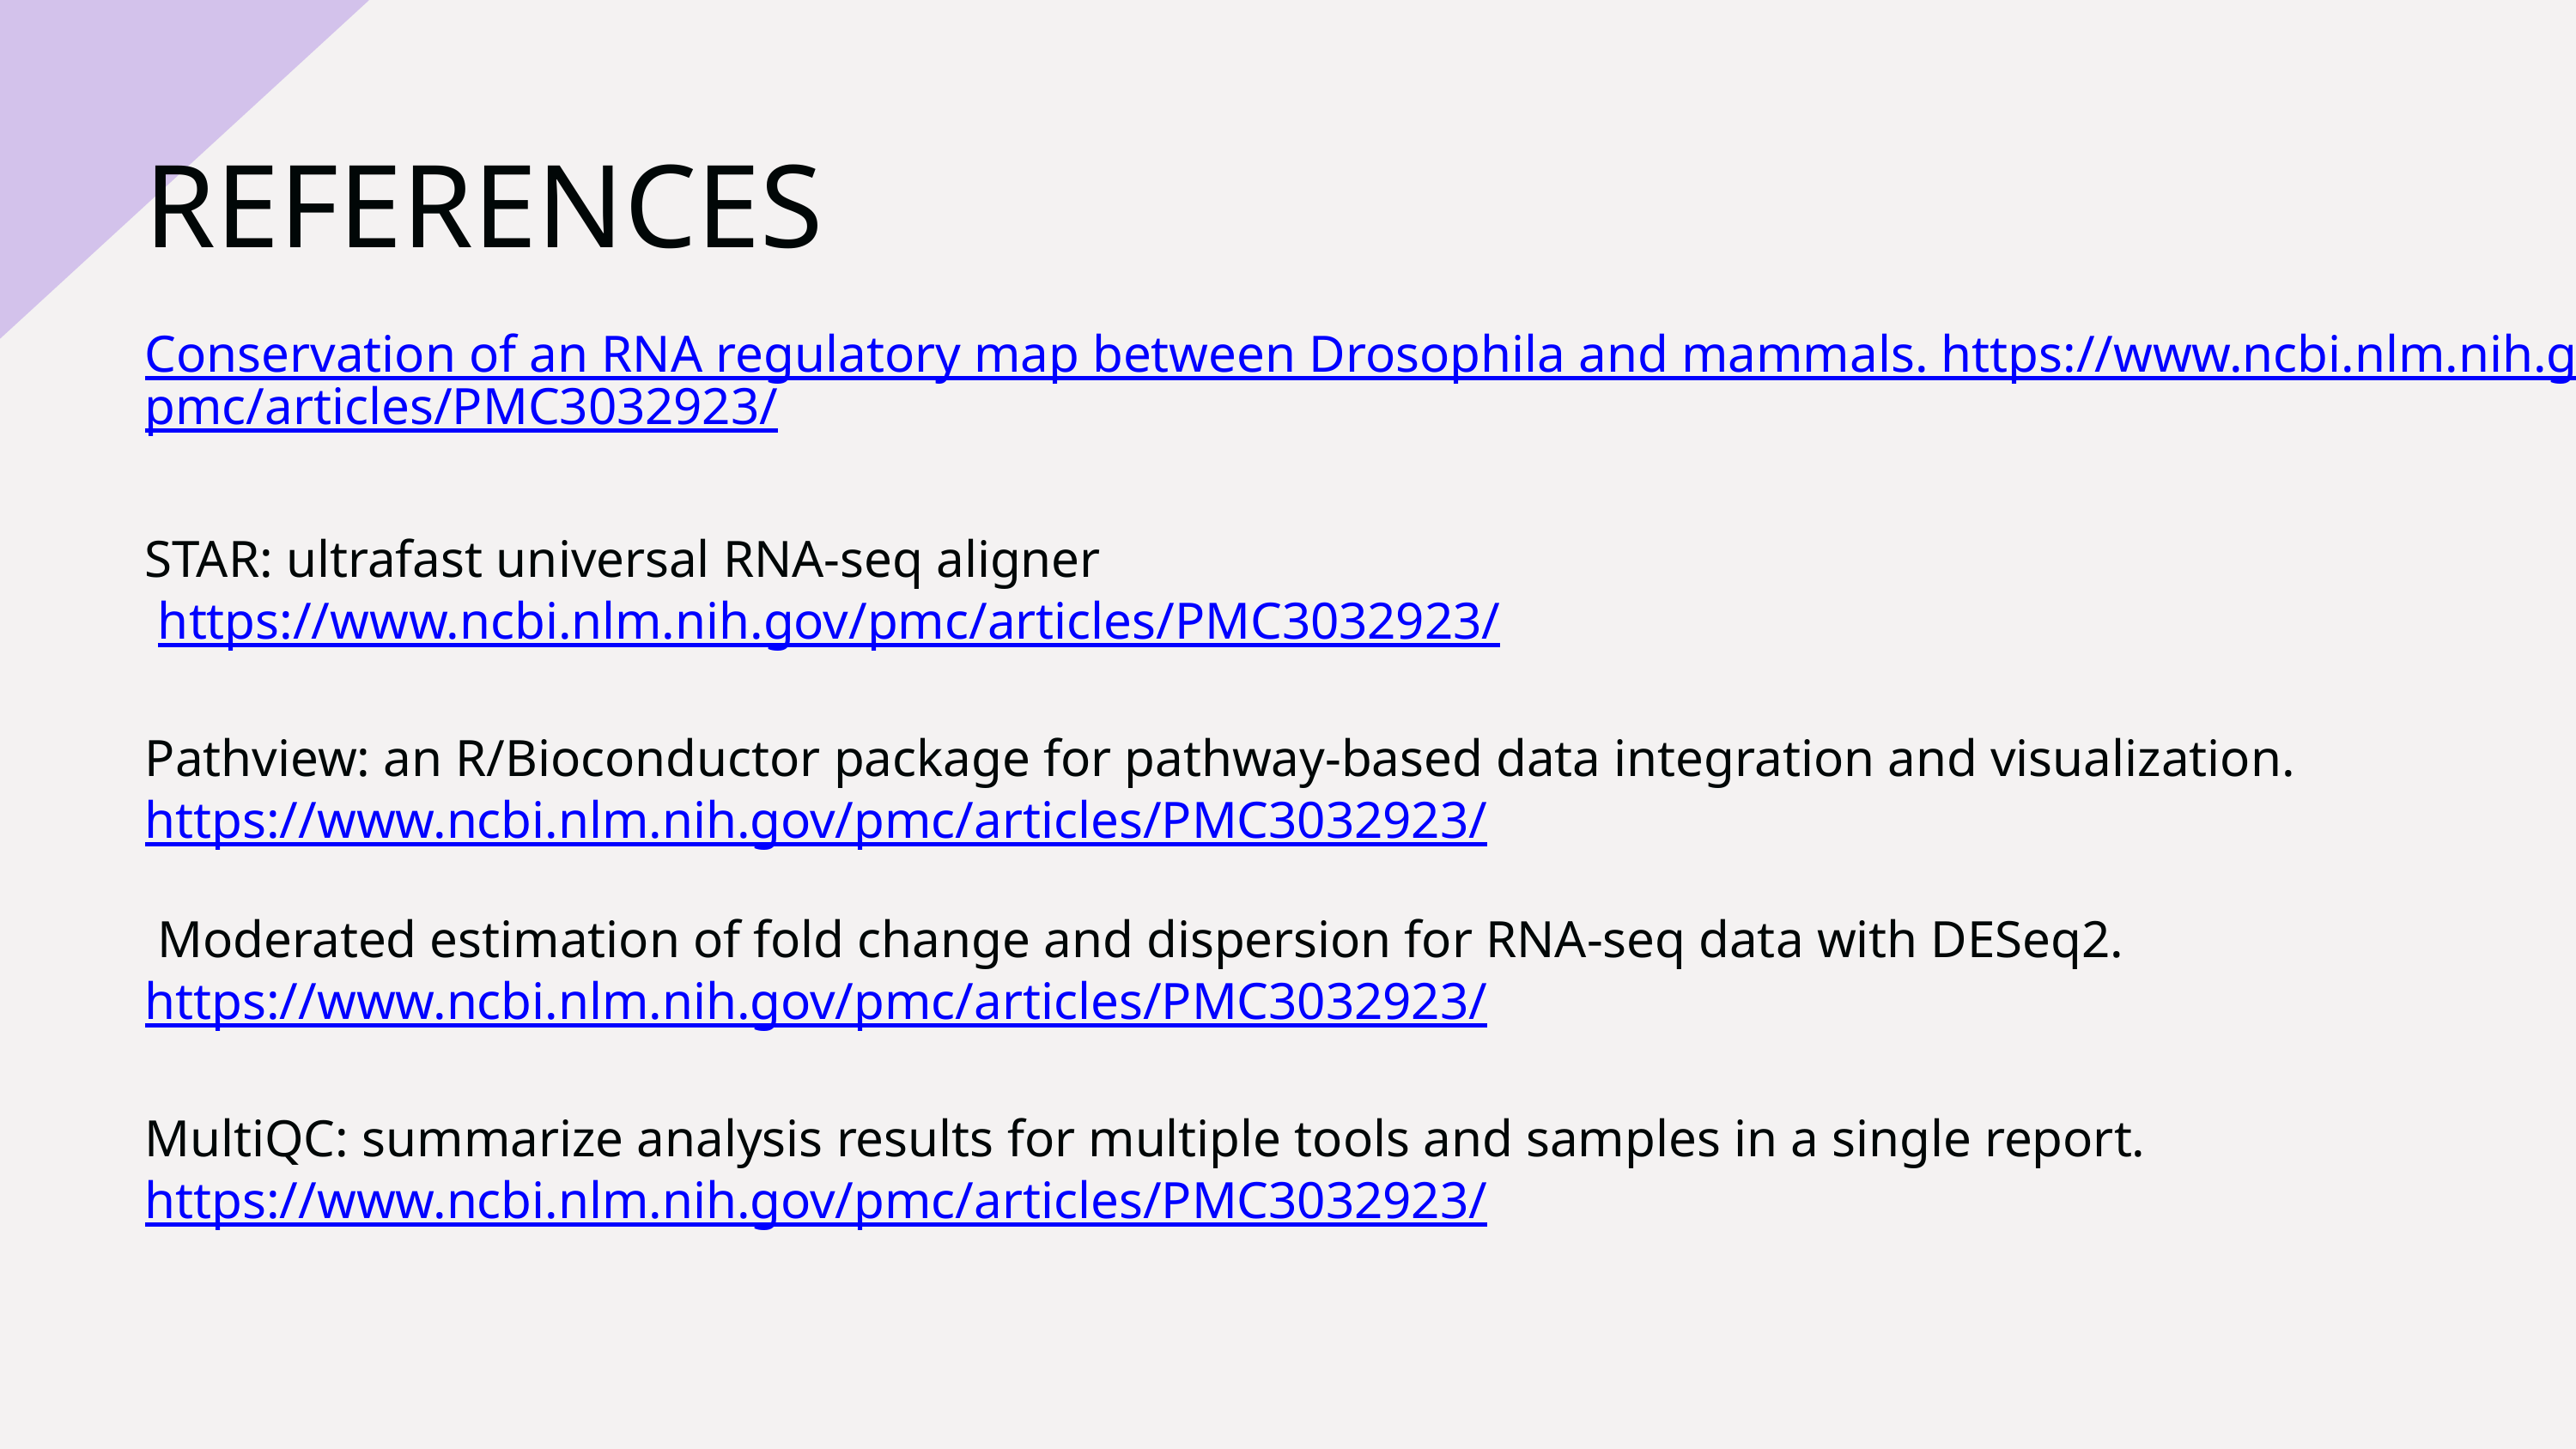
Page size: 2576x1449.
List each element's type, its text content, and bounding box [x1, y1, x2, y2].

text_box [0, 0, 368, 365]
text_box Conservation of an RNA regulatory map between Drosophila and mammals. https://www.ncbi.nlm.nih.gov/pmc/articles/PMC3032923/ [144, 320, 2576, 461]
text_box STAR: ultrafast universal RNA-seq aligner https://www.ncbi.nlm.nih.gov/pmc/articles/PMC3032923/ [144, 517, 2576, 716]
text_box Pathview: an R/Bioconductor package for pathway-based data integration and visualization. https://www.ncbi.nlm.nih.gov/pmc/articles/PMC3032923/ [144, 716, 2576, 927]
text_box REFERENCES [372, 144, 1637, 271]
text_box Moderated estimation of fold change and dispersion for RNA-seq data with DESeq2. https://www.ncbi.nlm.nih.gov/pmc/articles/PMC3032923/ [144, 927, 2576, 1096]
text_box MultiQC: summarize analysis results for multiple tools and samples in a single report. https://www.ncbi.nlm.nih.gov/pmc/articles/PMC3032923/ [144, 1096, 2576, 1307]
